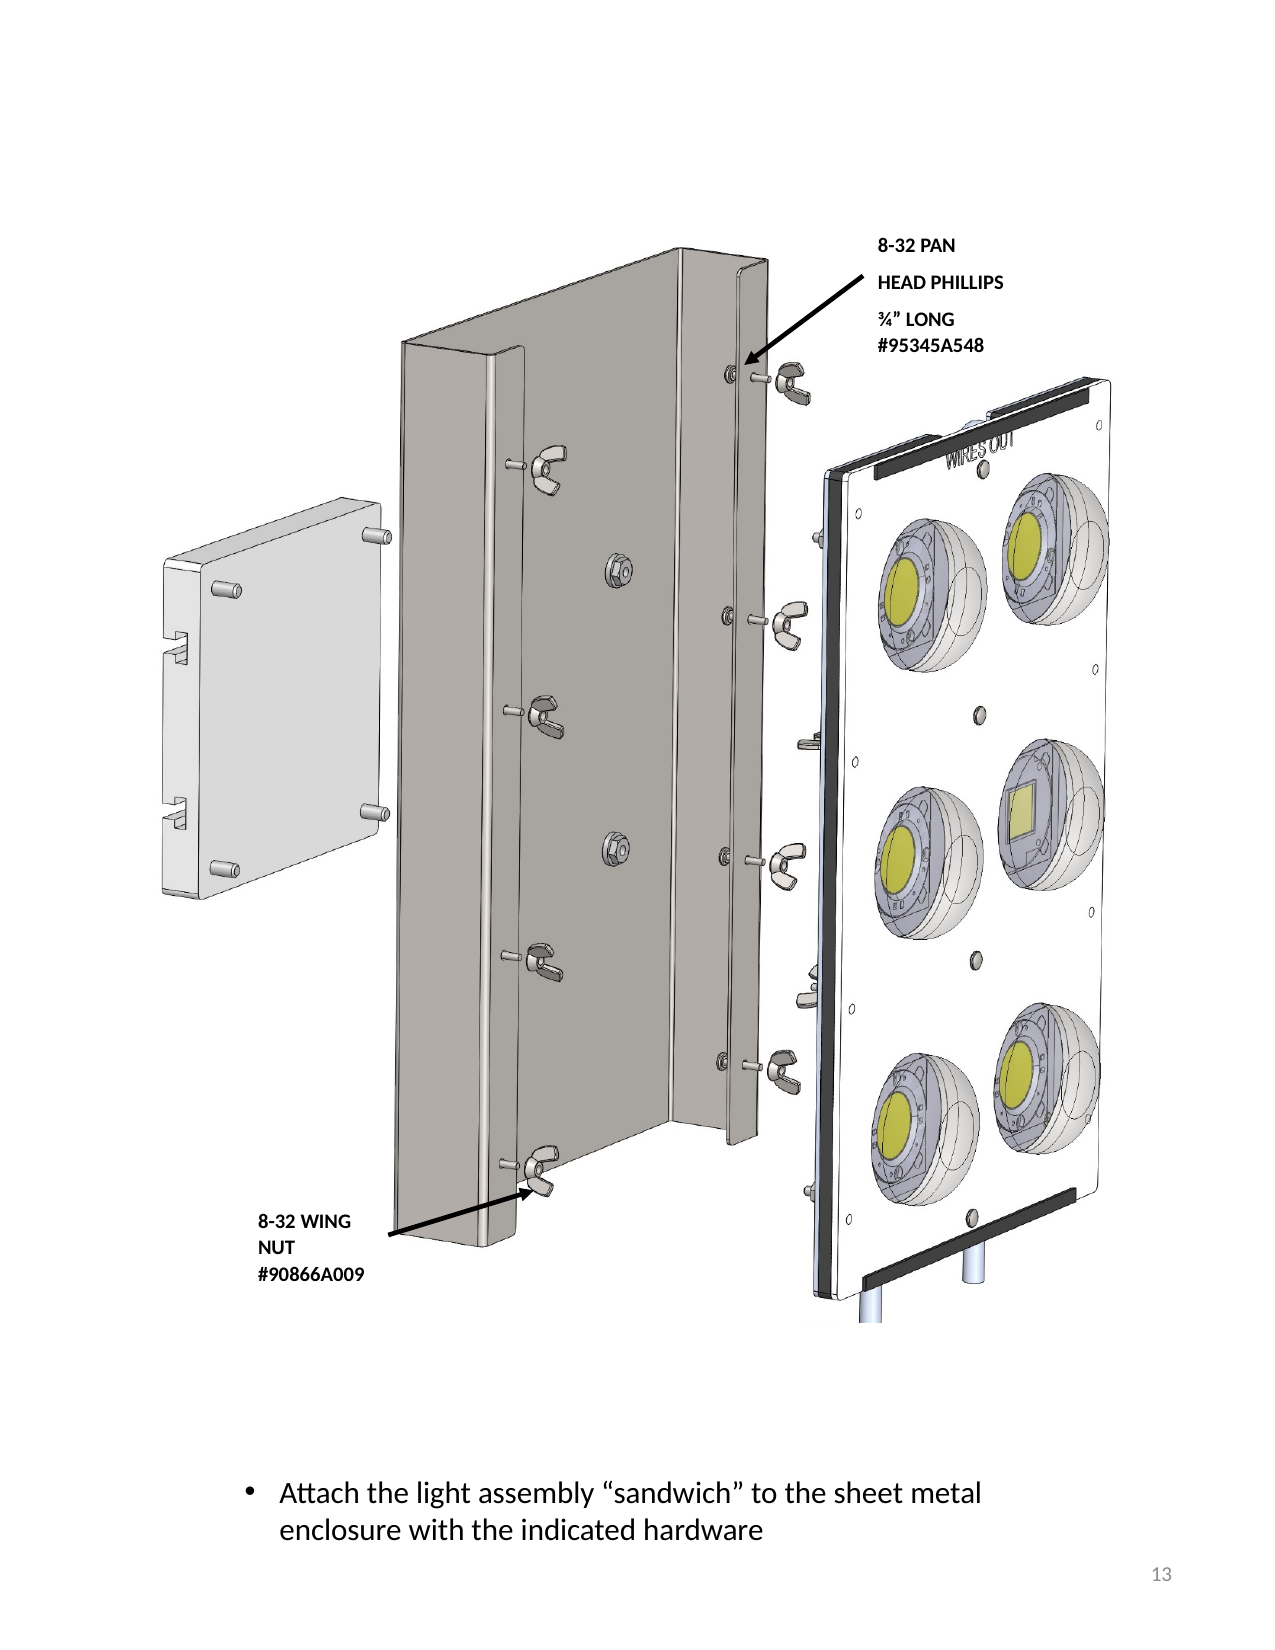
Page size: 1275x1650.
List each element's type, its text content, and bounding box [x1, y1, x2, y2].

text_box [388, 1190, 534, 1235]
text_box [744, 275, 864, 365]
picture [63, 184, 1122, 1323]
slide_number 13 [900, 1529, 1188, 1618]
text_box Attach the light assembly “sandwich” to the sheet metal enclosure with the indicated hardware [229, 1465, 1046, 1555]
